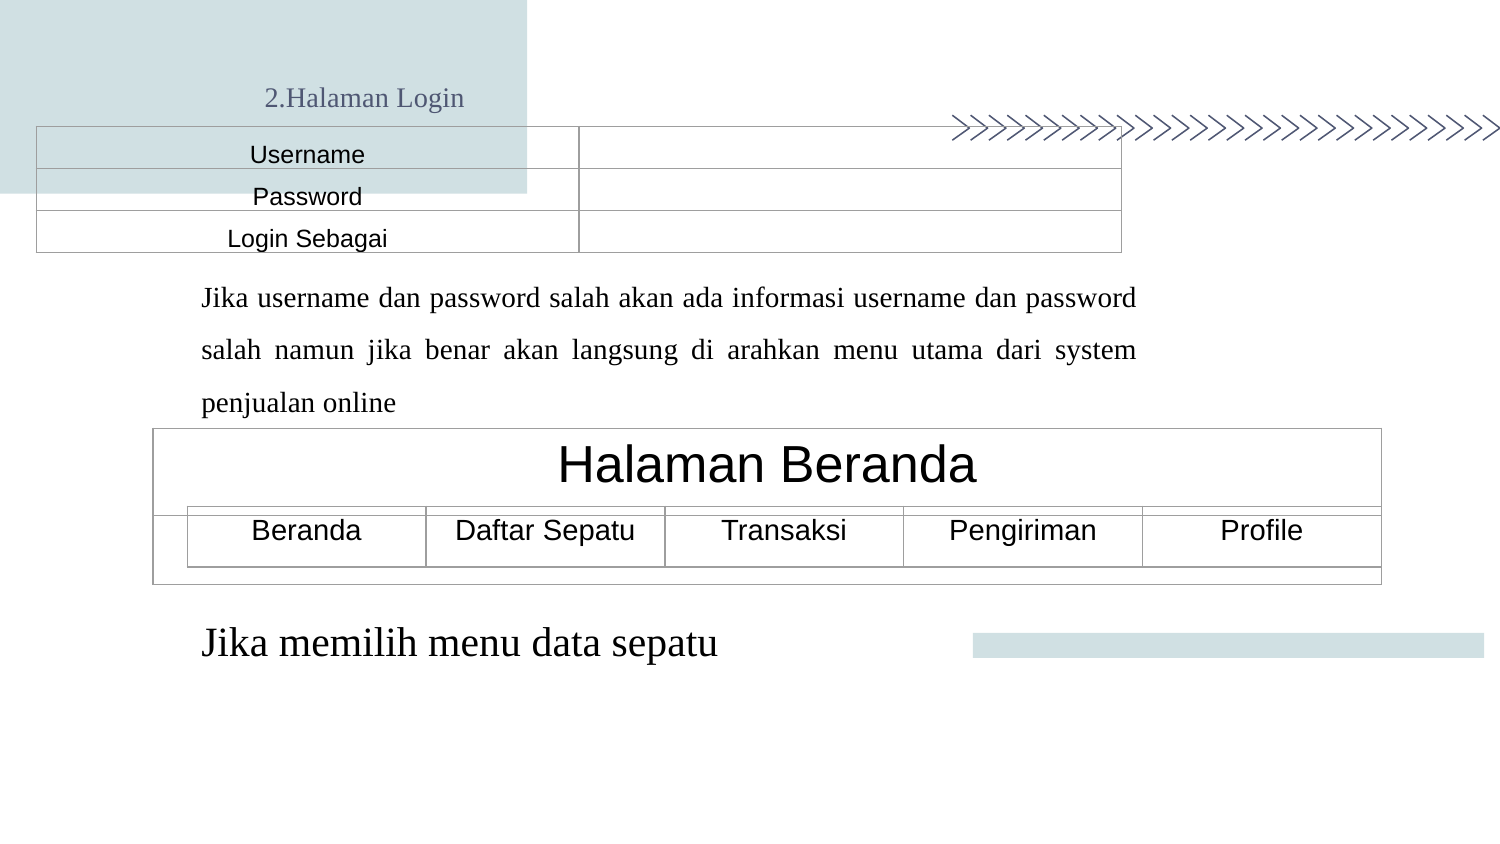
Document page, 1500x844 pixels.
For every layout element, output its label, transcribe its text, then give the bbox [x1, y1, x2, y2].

text_box Jika username dan password salah akan ada informasi username dan password salah namun jika benar akan langsung di arahkan menu utama dari system penjualan online [0, 253, 1153, 426]
table_cell [580, 211, 1121, 252]
text_box Jika memilih menu data sepatu [0, 582, 739, 673]
table_header Pengiriman [904, 507, 1142, 566]
table_header Username [37, 127, 578, 168]
table_header Daftar Sepatu [427, 507, 664, 566]
table_cell [154, 516, 1381, 584]
table_header Transaksi [666, 507, 903, 566]
table_cell Password [37, 169, 578, 210]
table_header Halaman Beranda [154, 429, 1381, 515]
title 2.Halaman Login [249, 64, 1500, 143]
table_header [580, 127, 1121, 168]
table_header Beranda [188, 507, 425, 566]
table_cell Login Sebagai [37, 211, 578, 252]
table_cell [580, 169, 1121, 210]
table_header Profile [1143, 507, 1381, 566]
